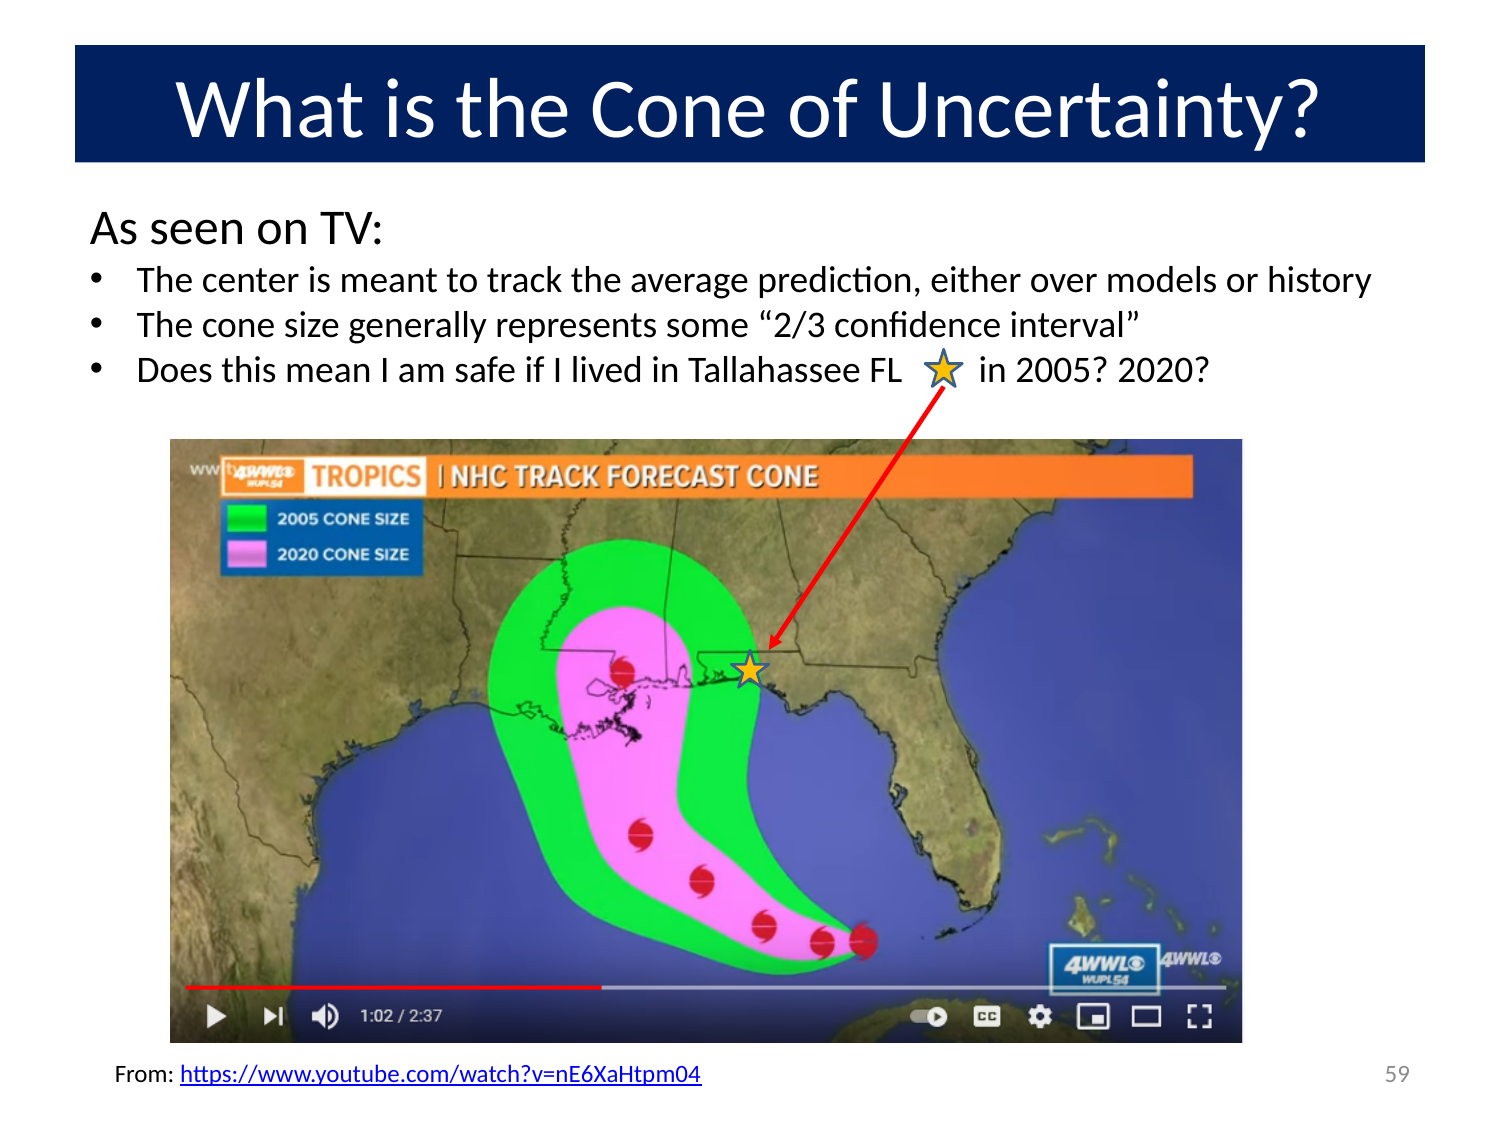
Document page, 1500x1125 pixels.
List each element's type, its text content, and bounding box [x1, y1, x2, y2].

picture [169, 439, 1245, 1043]
text_box [922, 347, 965, 389]
title What is the Cone of Uncertainty? [75, 45, 1425, 163]
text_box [768, 386, 933, 651]
text_box From: https://www.youtube.com/watch?v=nE6XaHtpm04 [99, 1049, 975, 1095]
text_box As seen on TV: The center is meant to track the average prediction, either over models or history The cone size generally represents some “2/3 confidence interval” Does this mean I am safe if I lived in Tallahassee FL in 2005? 2020? [74, 187, 1425, 398]
slide_number 59 [1074, 1042, 1425, 1103]
